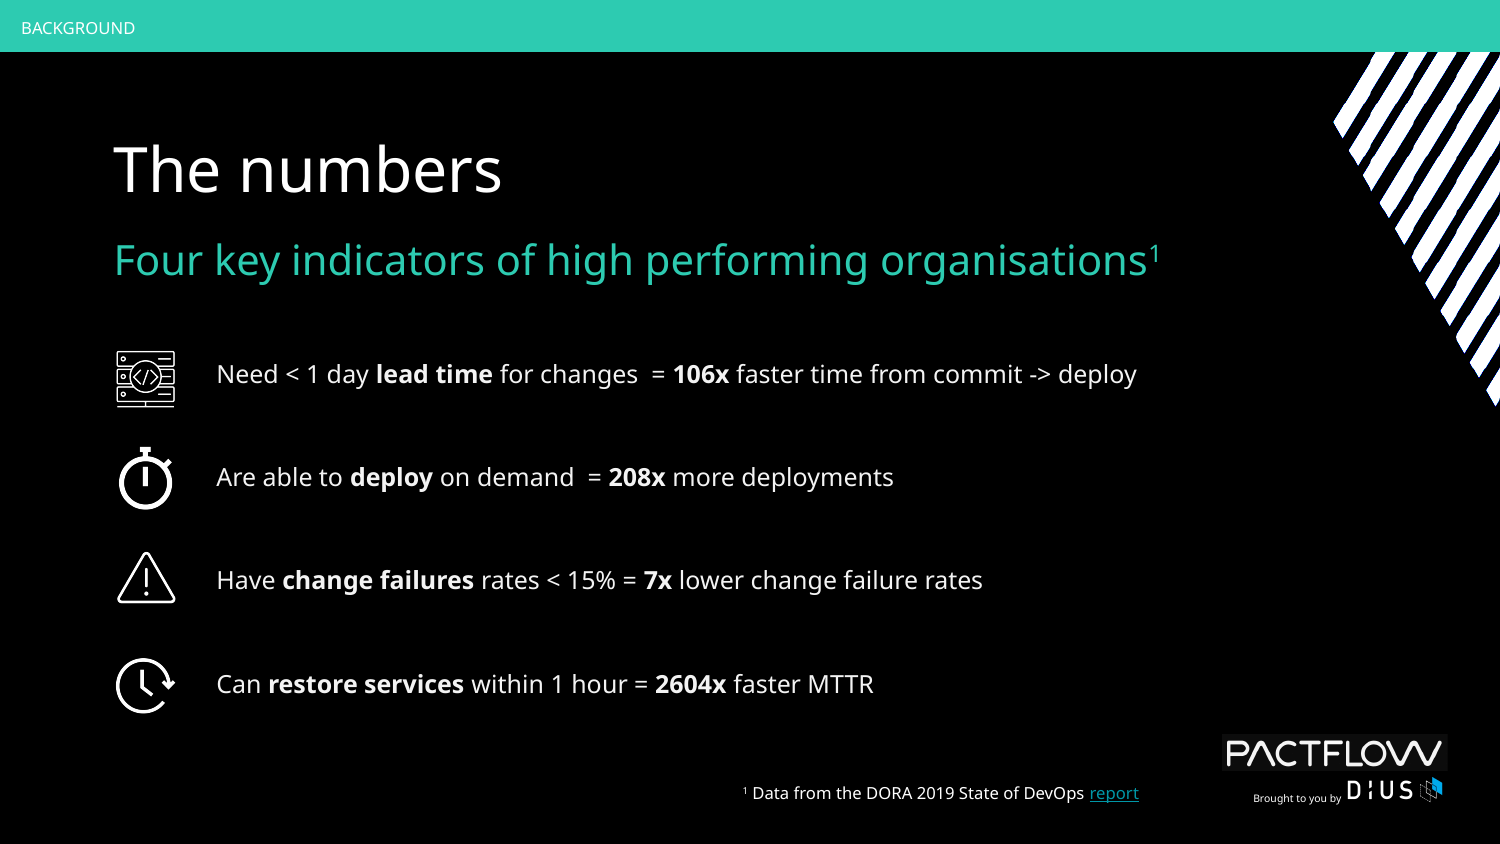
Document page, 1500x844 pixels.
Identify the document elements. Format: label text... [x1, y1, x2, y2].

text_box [1221, 734, 1448, 831]
text_box Need < 1 day lead time for changes = 106x faster time from commit -> deploy Are able to deploy on demand = 208x more deployments Have change failures rates < 15% = 7x lower change failure rates Can restore services within 1 hour = 2604x faster MTTR [100, 274, 1448, 618]
text_box The numbers Four key indicators of high performing organisations1 [98, 115, 1278, 324]
text_box 1 Data from the DORA 2019 State of DevOps report [75, 764, 1154, 844]
picture [1283, 51, 1500, 421]
picture [112, 349, 180, 411]
text_box BACKGROUND [5, 5, 1331, 47]
picture [112, 546, 180, 609]
picture [112, 656, 180, 718]
picture [112, 445, 180, 511]
text_box [0, 0, 1500, 52]
